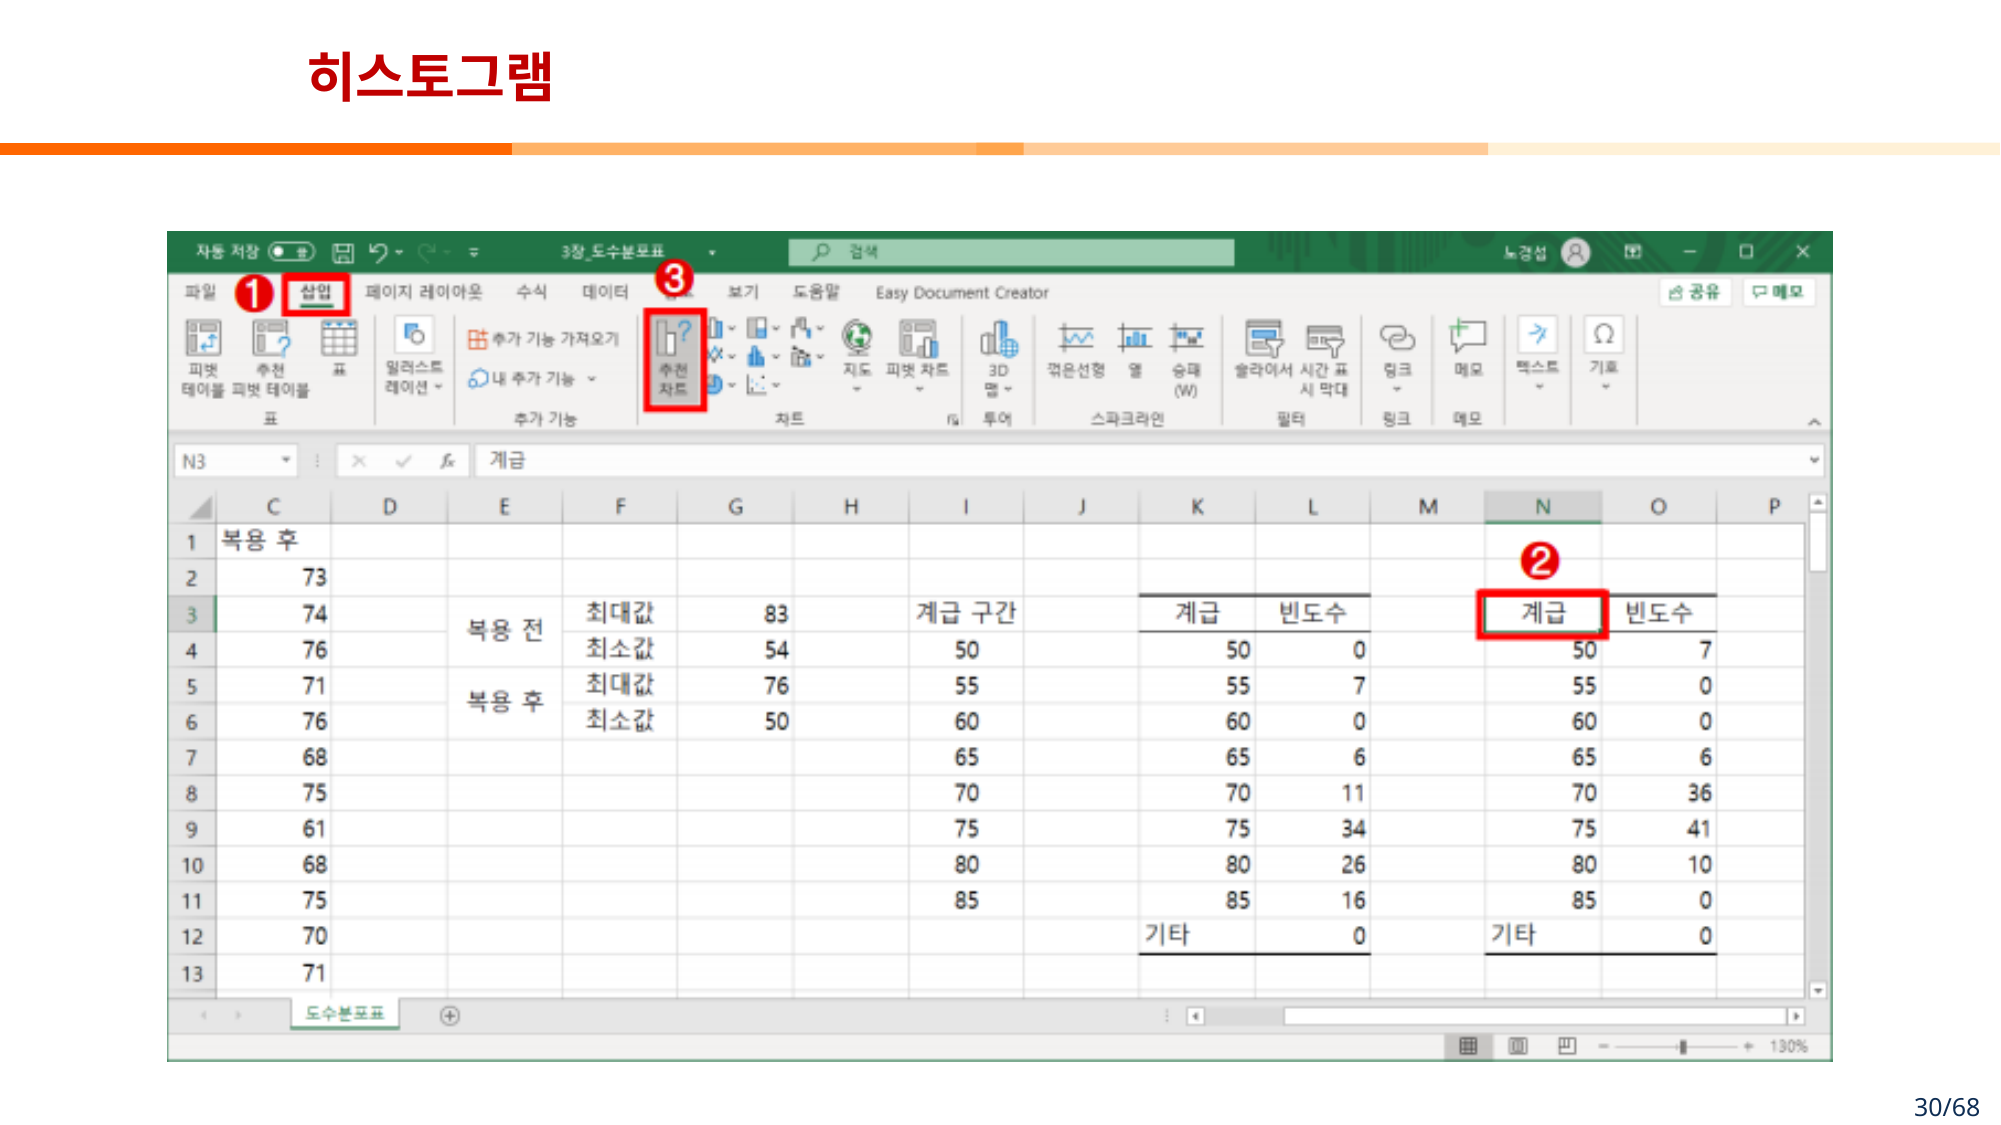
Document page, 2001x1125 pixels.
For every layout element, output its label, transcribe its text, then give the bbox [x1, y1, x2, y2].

title 히스토그램 [291, 31, 1532, 122]
picture [166, 231, 1833, 1062]
